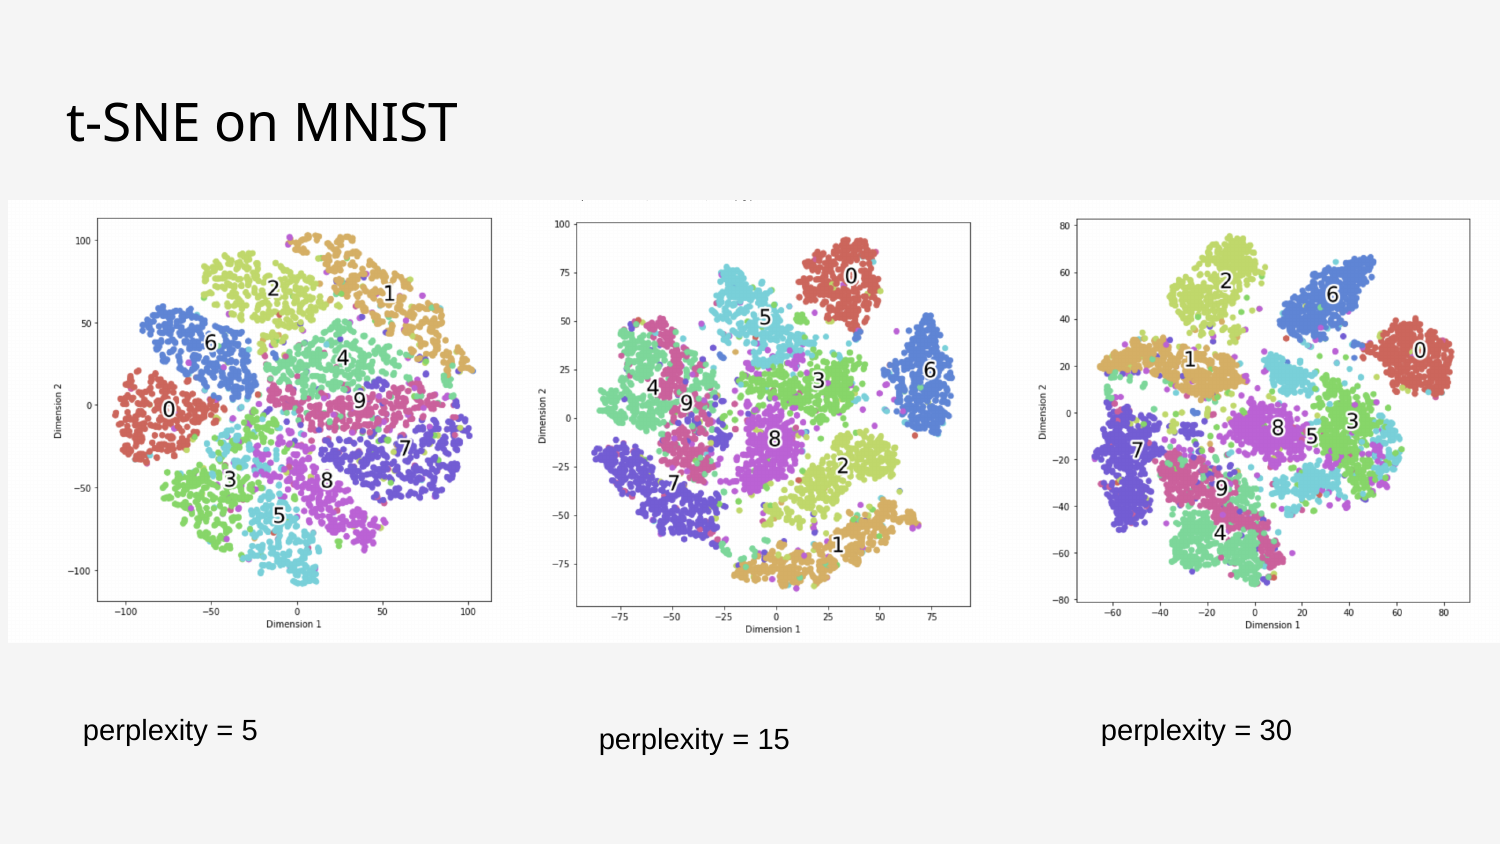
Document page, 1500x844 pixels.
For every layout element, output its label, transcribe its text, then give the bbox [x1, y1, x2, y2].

text_box perplexity = 5 [67, 696, 424, 762]
text_box perplexity = 15 [583, 705, 940, 771]
text_box perplexity = 30 [1085, 696, 1442, 762]
picture [8, 200, 1500, 644]
title t-SNE on MNIST [51, 72, 1449, 167]
